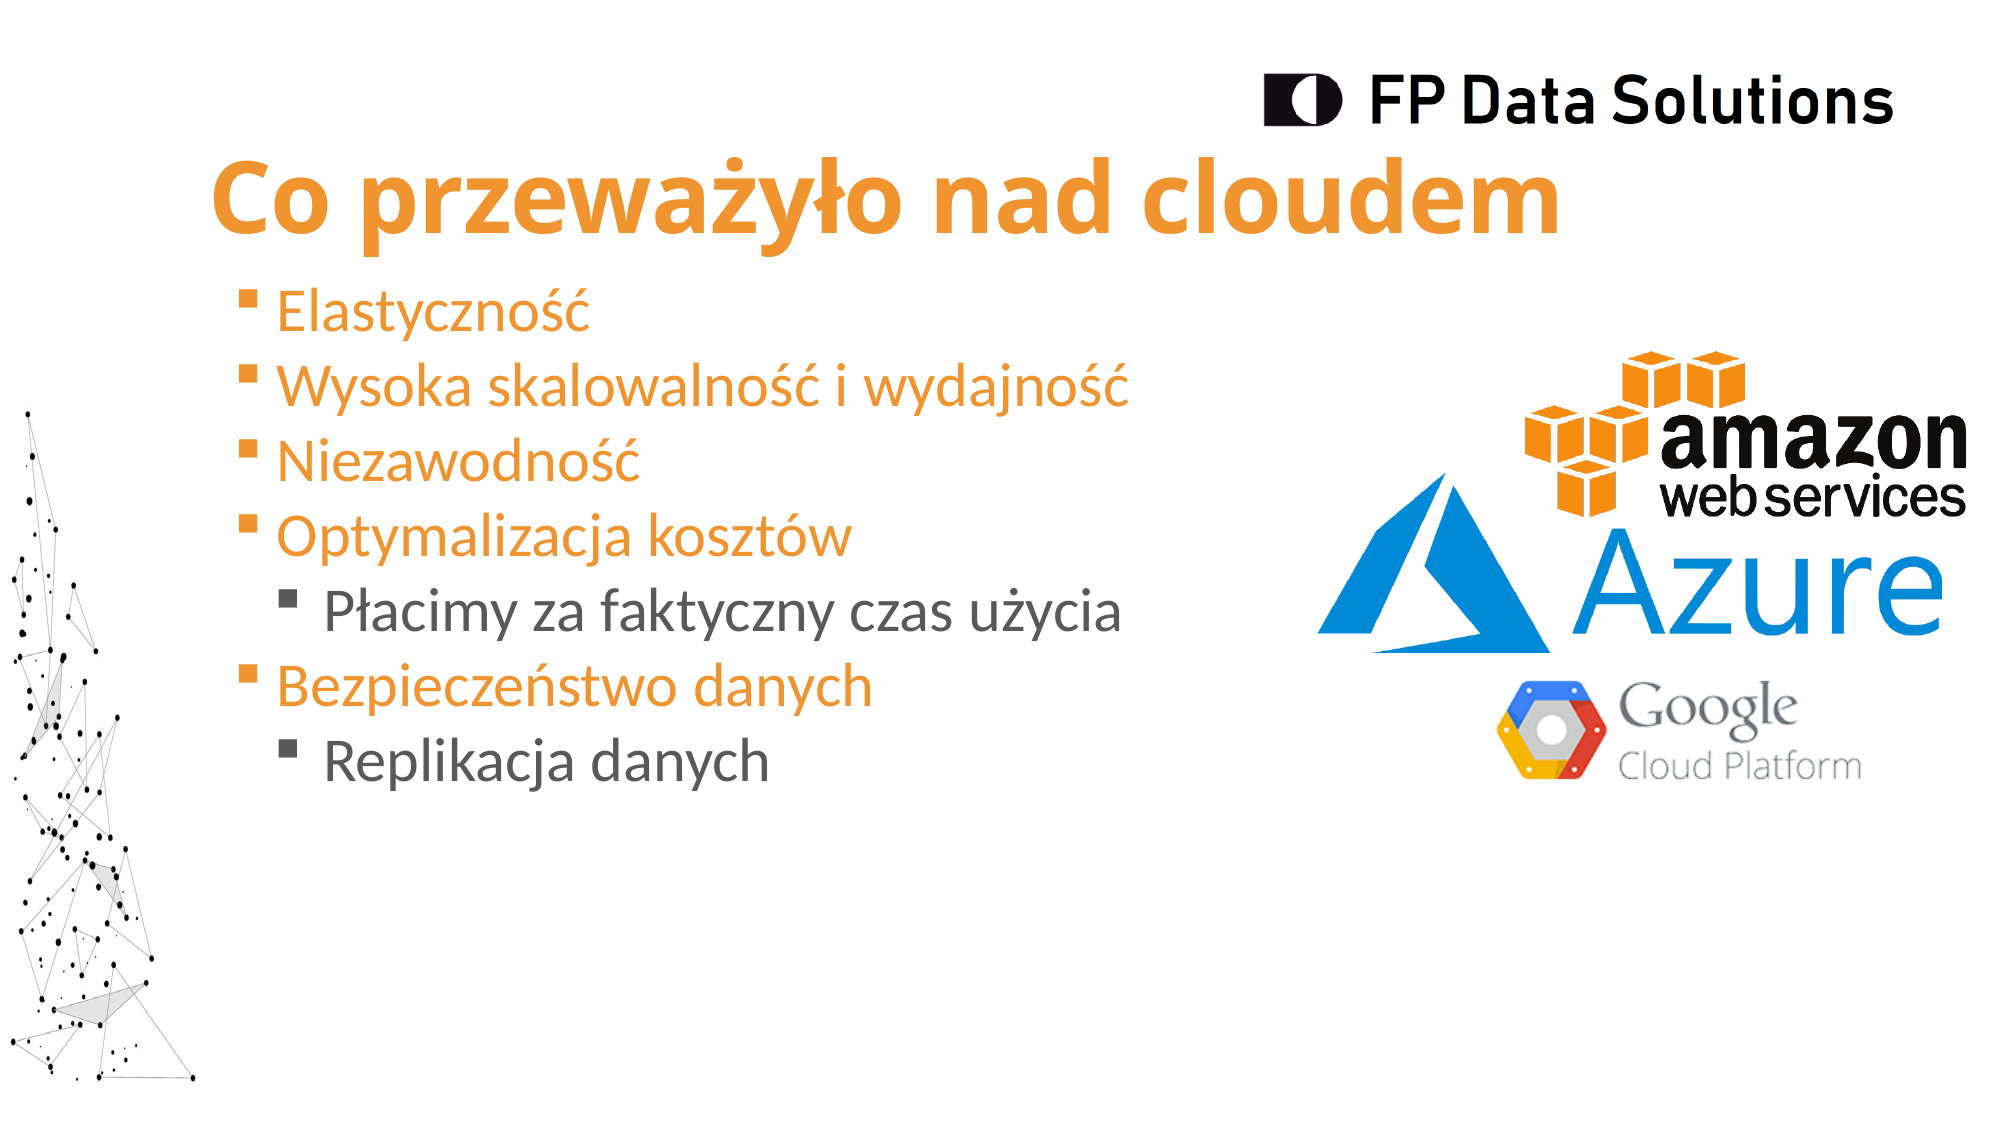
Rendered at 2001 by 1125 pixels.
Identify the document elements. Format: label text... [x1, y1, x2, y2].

list Co przeważyło nad cloudem [193, 139, 1840, 297]
picture [1257, 64, 1898, 133]
picture [1316, 351, 1966, 848]
picture [0, 398, 205, 1093]
text_box Elastyczność Wysoka skalowalność i wydajność Niezawodność Optymalizacja kosztów Płacimy za faktyczny czas użycia Bezpieczeństwo danych Replikacja danych [219, 261, 2000, 801]
